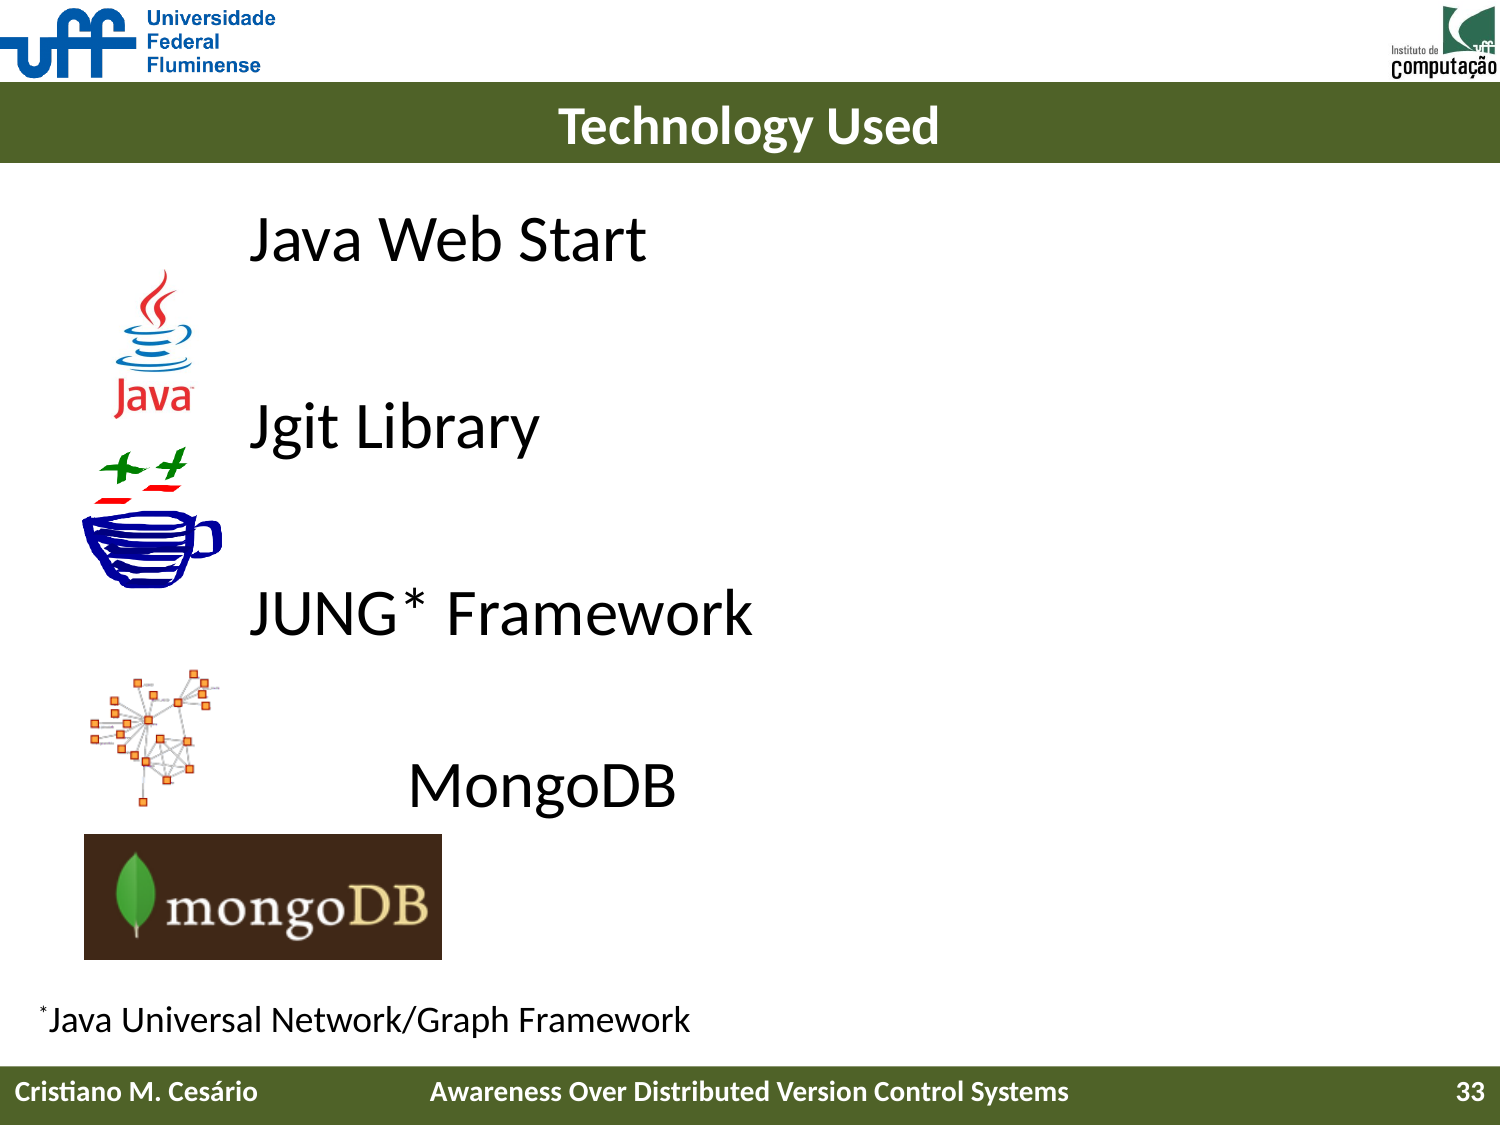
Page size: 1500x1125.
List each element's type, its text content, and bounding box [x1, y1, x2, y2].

list Java Web Start Jgit Library JUNG* Framework MongoDB [24, 187, 1475, 987]
picture [84, 660, 229, 814]
picture [0, 0, 325, 82]
picture [76, 444, 228, 594]
title Technology Used [0, 82, 1500, 163]
slide_number 33 [1149, 1065, 1500, 1125]
picture [84, 834, 442, 961]
slide_number Cristiano M. Cesário [0, 1065, 350, 1125]
footer Awareness Over Distributed Version Control Systems [362, 1065, 1138, 1125]
text_box *Java Universal Network/Graph Framework [23, 987, 1477, 1048]
picture [78, 269, 229, 420]
